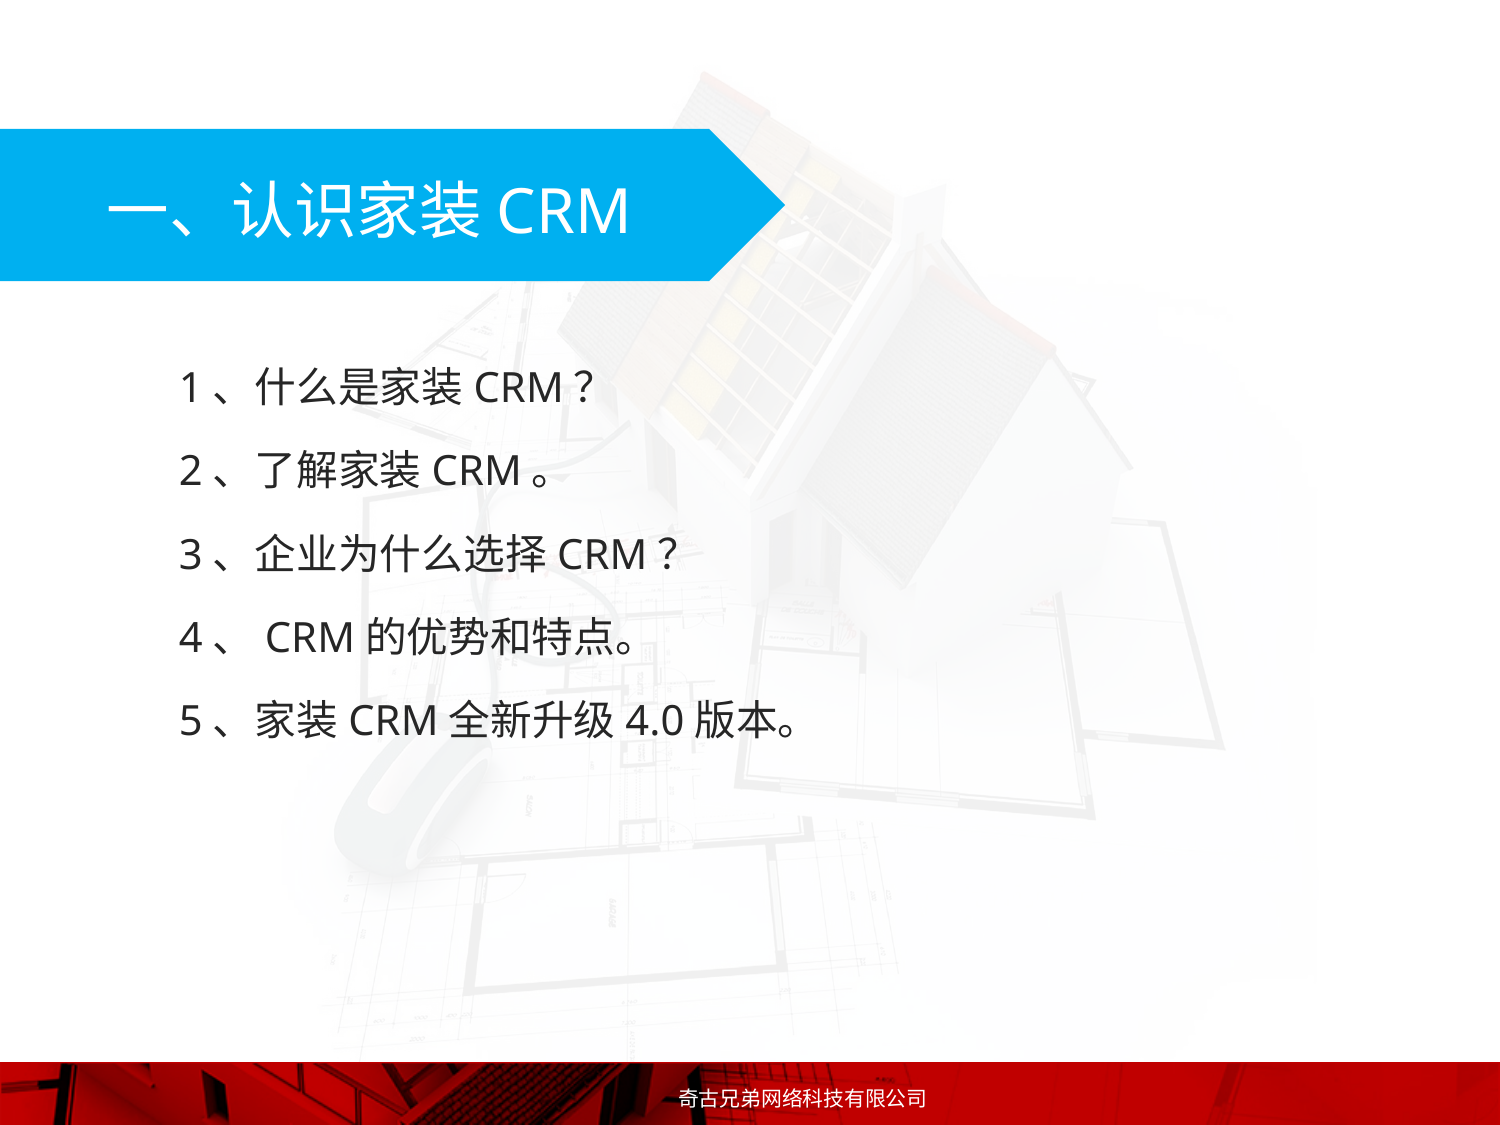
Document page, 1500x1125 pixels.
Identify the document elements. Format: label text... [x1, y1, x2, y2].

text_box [0, 128, 786, 282]
picture [0, 1062, 1500, 1125]
text_box 1、什么是家装CRM？ 2、了解家装CRM。 3、企业为什么选择CRM？ 4、CRM的优势和特点。 5、家装CRM全新升级4.0版本。 [164, 328, 1360, 961]
